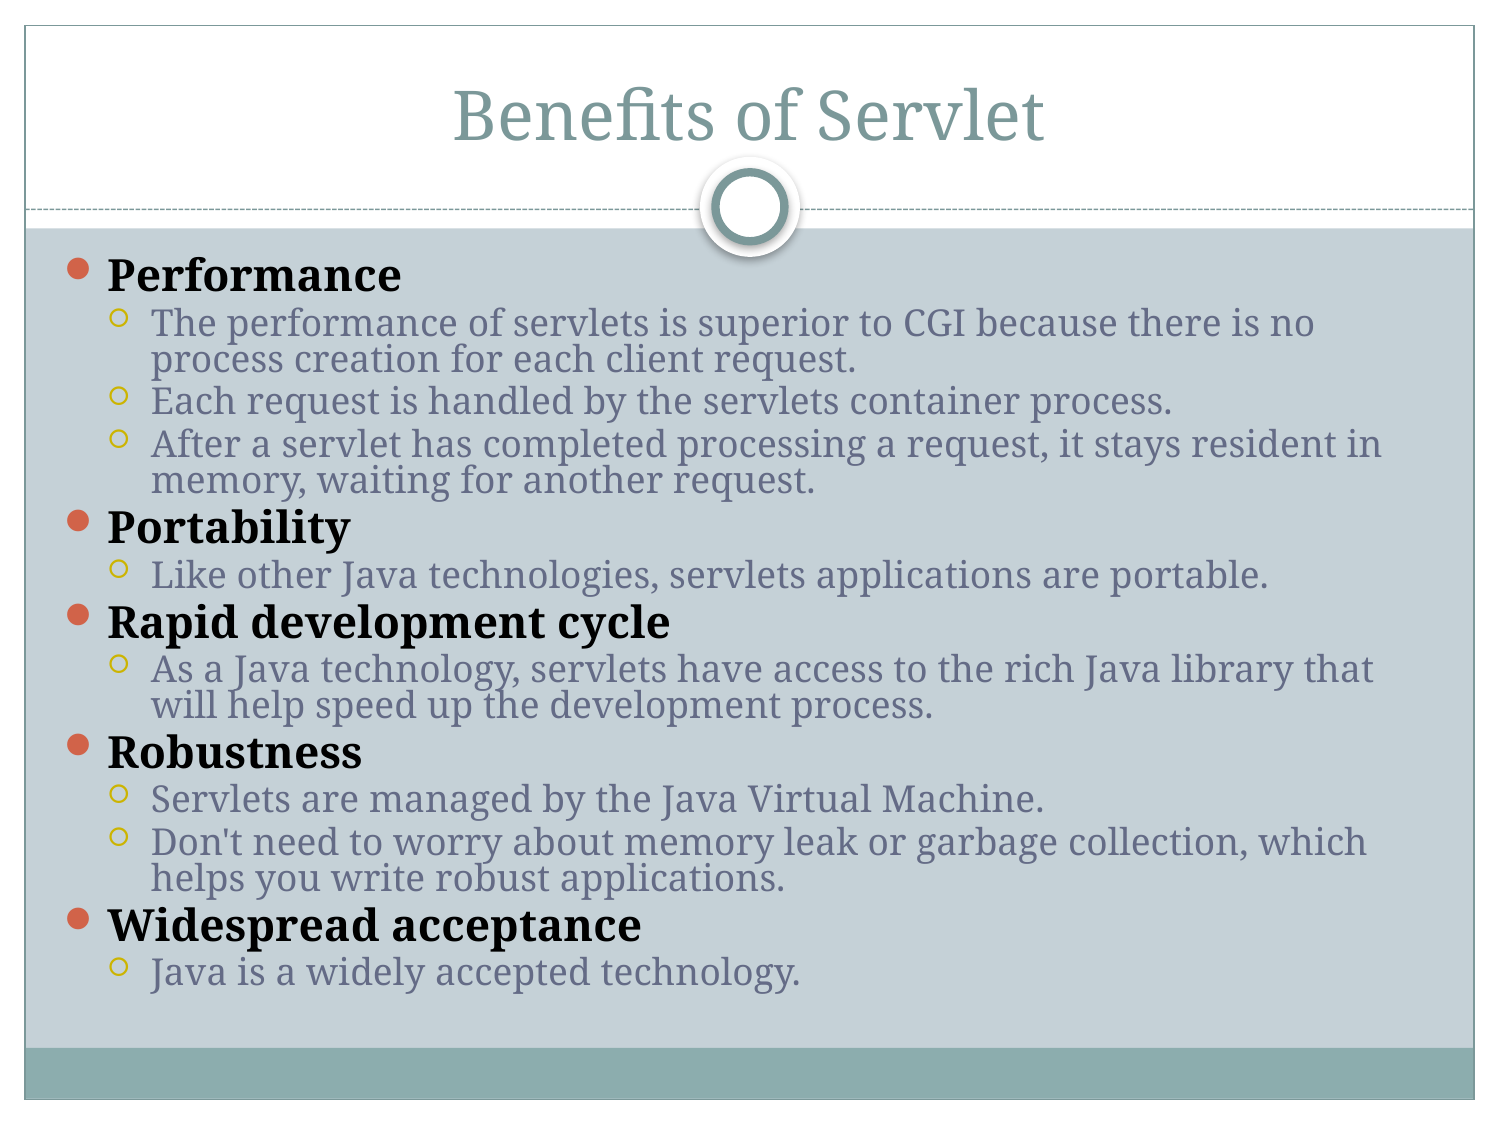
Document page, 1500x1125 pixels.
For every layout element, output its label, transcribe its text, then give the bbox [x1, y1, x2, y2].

title Benefits of Servlet [49, 37, 1450, 162]
list Performance The performance of servlets is superior to CGI because there is no process creation for each client request. Each request is handled by the servlets container process. After a servlet has completed processing a request, it stays resident in memory, waiting for another request. Portability Like other Java technologies, servlets applications are portable. Rapid development cycle As a Java technology, servlets have access to the rich Java library that will help speed up the development process. Robustness Servlets are managed by the Java Virtual Machine. Don't need to worry about memory leak or garbage collection, which helps you write robust applications. Widespread acceptance Java is a widely accepted technology. [49, 250, 1445, 1001]
